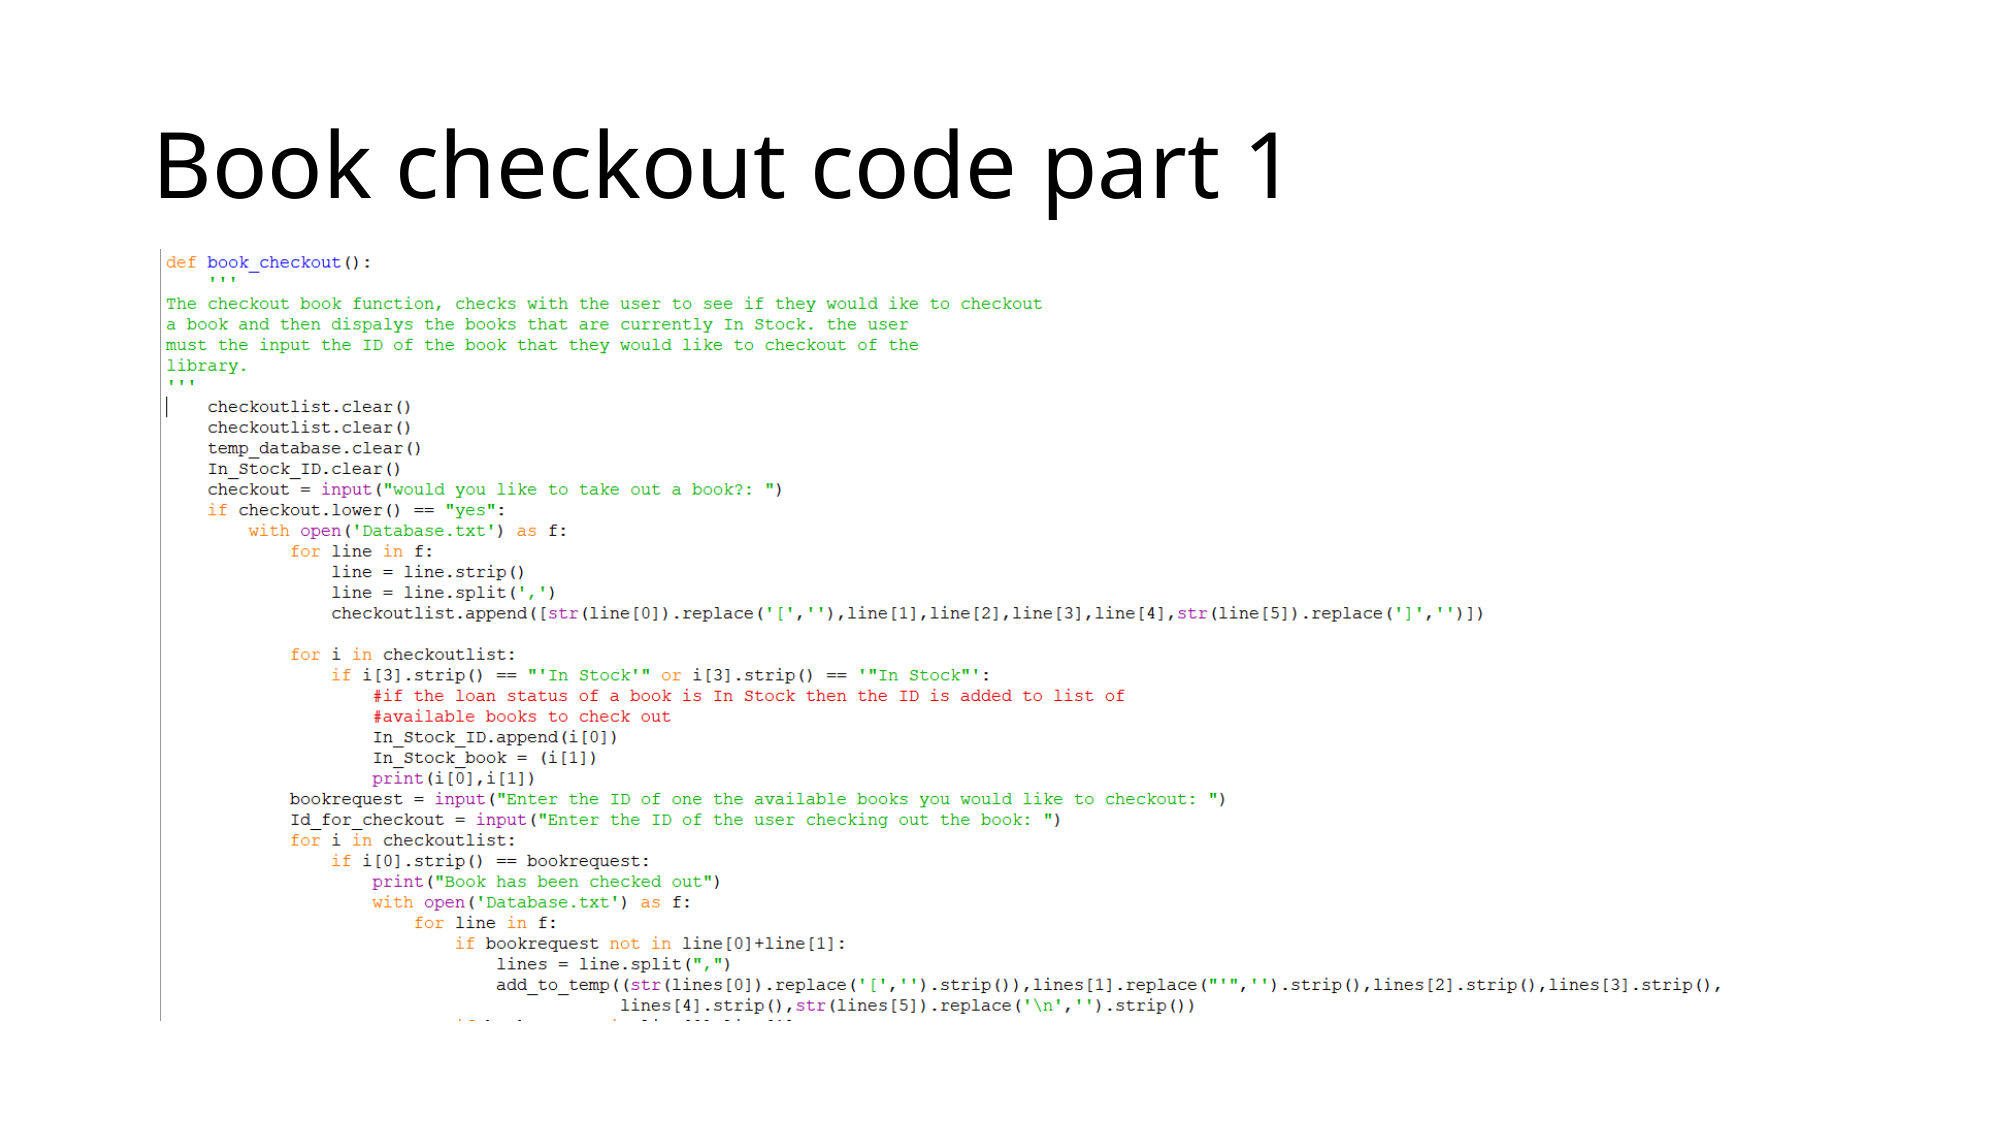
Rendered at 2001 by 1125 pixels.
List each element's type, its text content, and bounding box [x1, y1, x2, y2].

title Book checkout code part 1 [137, 59, 1863, 278]
picture [160, 249, 1736, 1021]
